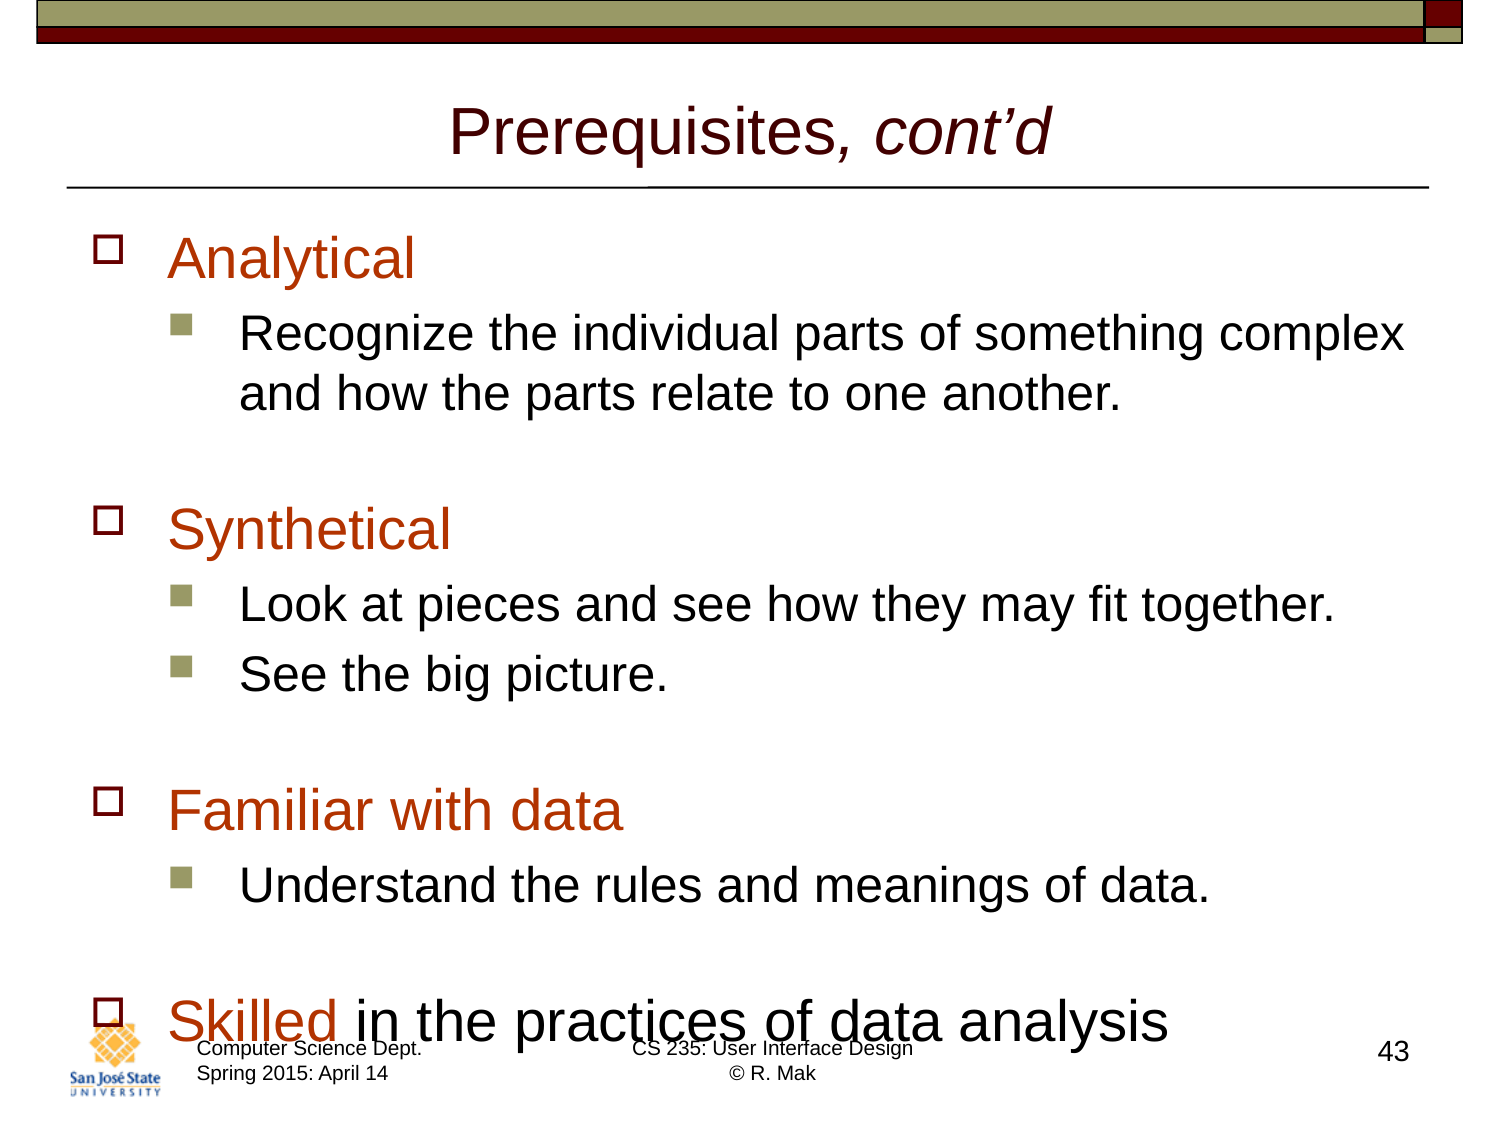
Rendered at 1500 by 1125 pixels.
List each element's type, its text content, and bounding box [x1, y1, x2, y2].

picture [60, 1012, 166, 1112]
title Prerequisites, cont’d [75, 67, 1425, 175]
slide_number 43 [1112, 1025, 1425, 1100]
picture [97, 1012, 119, 1023]
list Analytical Recognize the individual parts of something complex and how the parts relate to one another. Synthetical Look at pieces and see how they may fit together. See the big picture. Familiar with data Understand the rules and meanings of data. Skilled in the practices of data analysis [75, 212, 1425, 1006]
